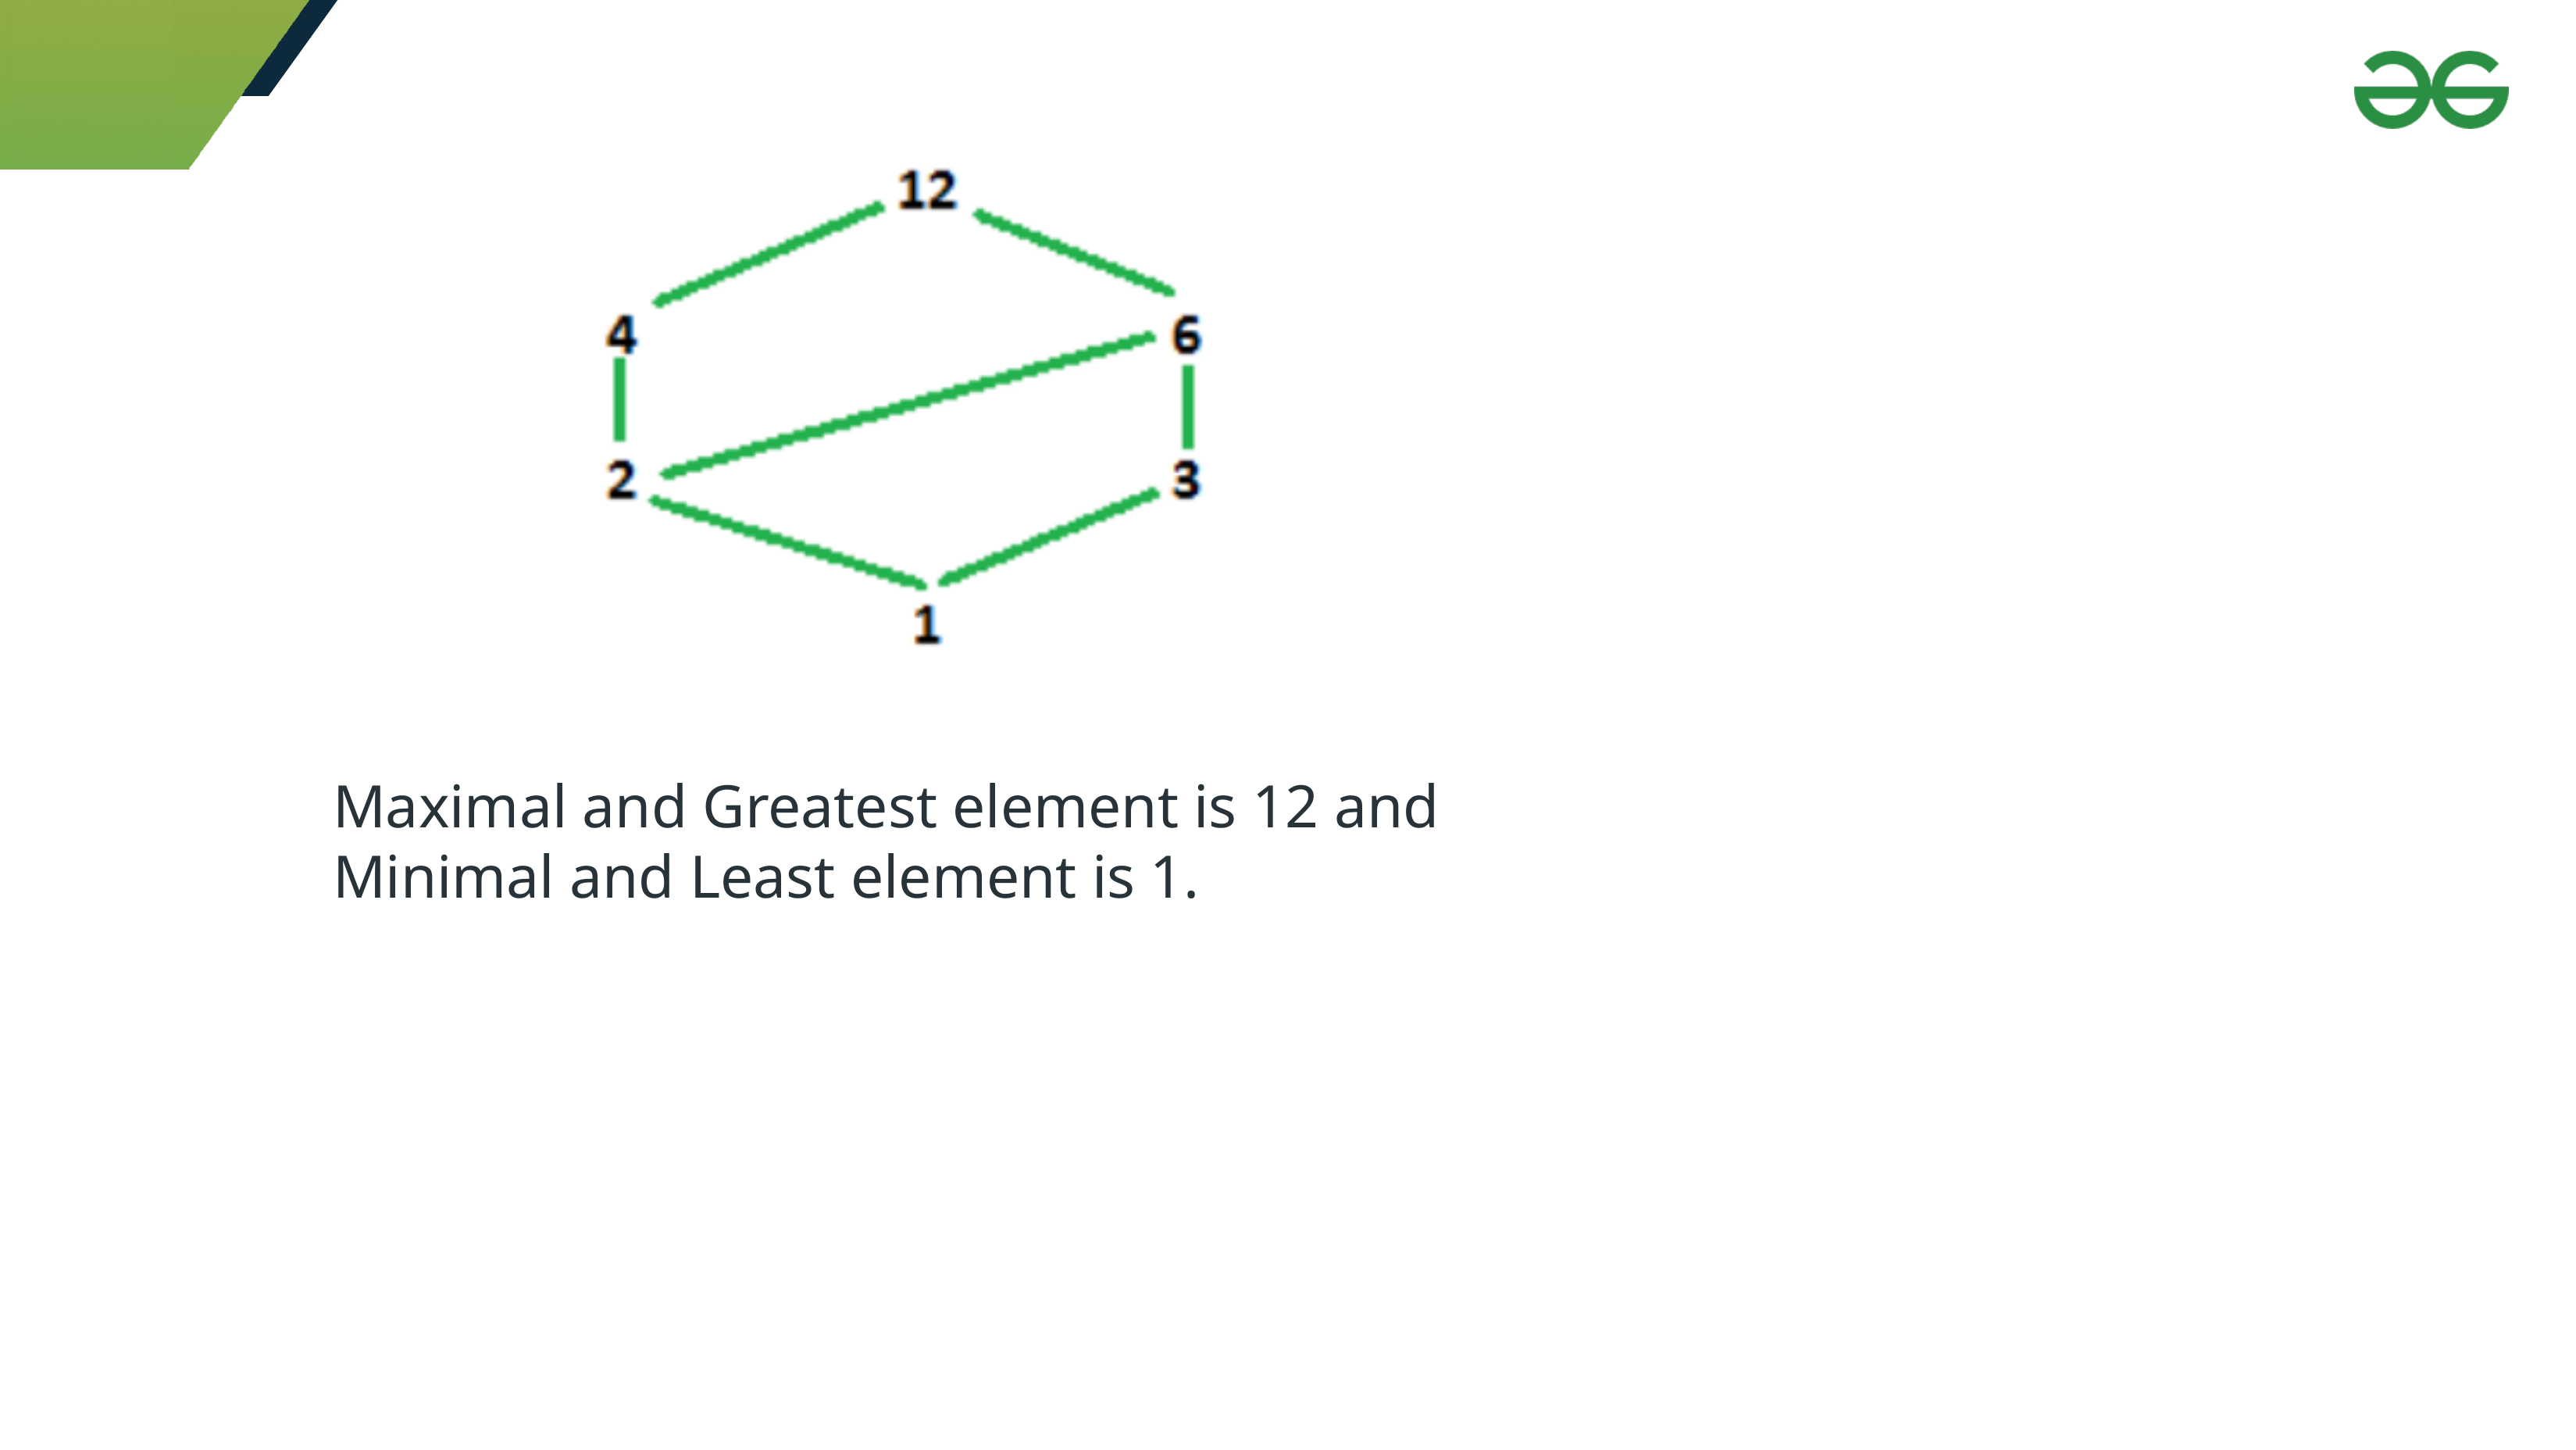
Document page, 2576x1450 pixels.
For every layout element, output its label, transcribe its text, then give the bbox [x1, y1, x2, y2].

picture [526, 138, 1308, 680]
picture [2353, 50, 2509, 130]
picture [0, 0, 309, 170]
text_box Maximal and Greatest element is 12 and Minimal and Least element is 1. [321, 763, 1610, 916]
